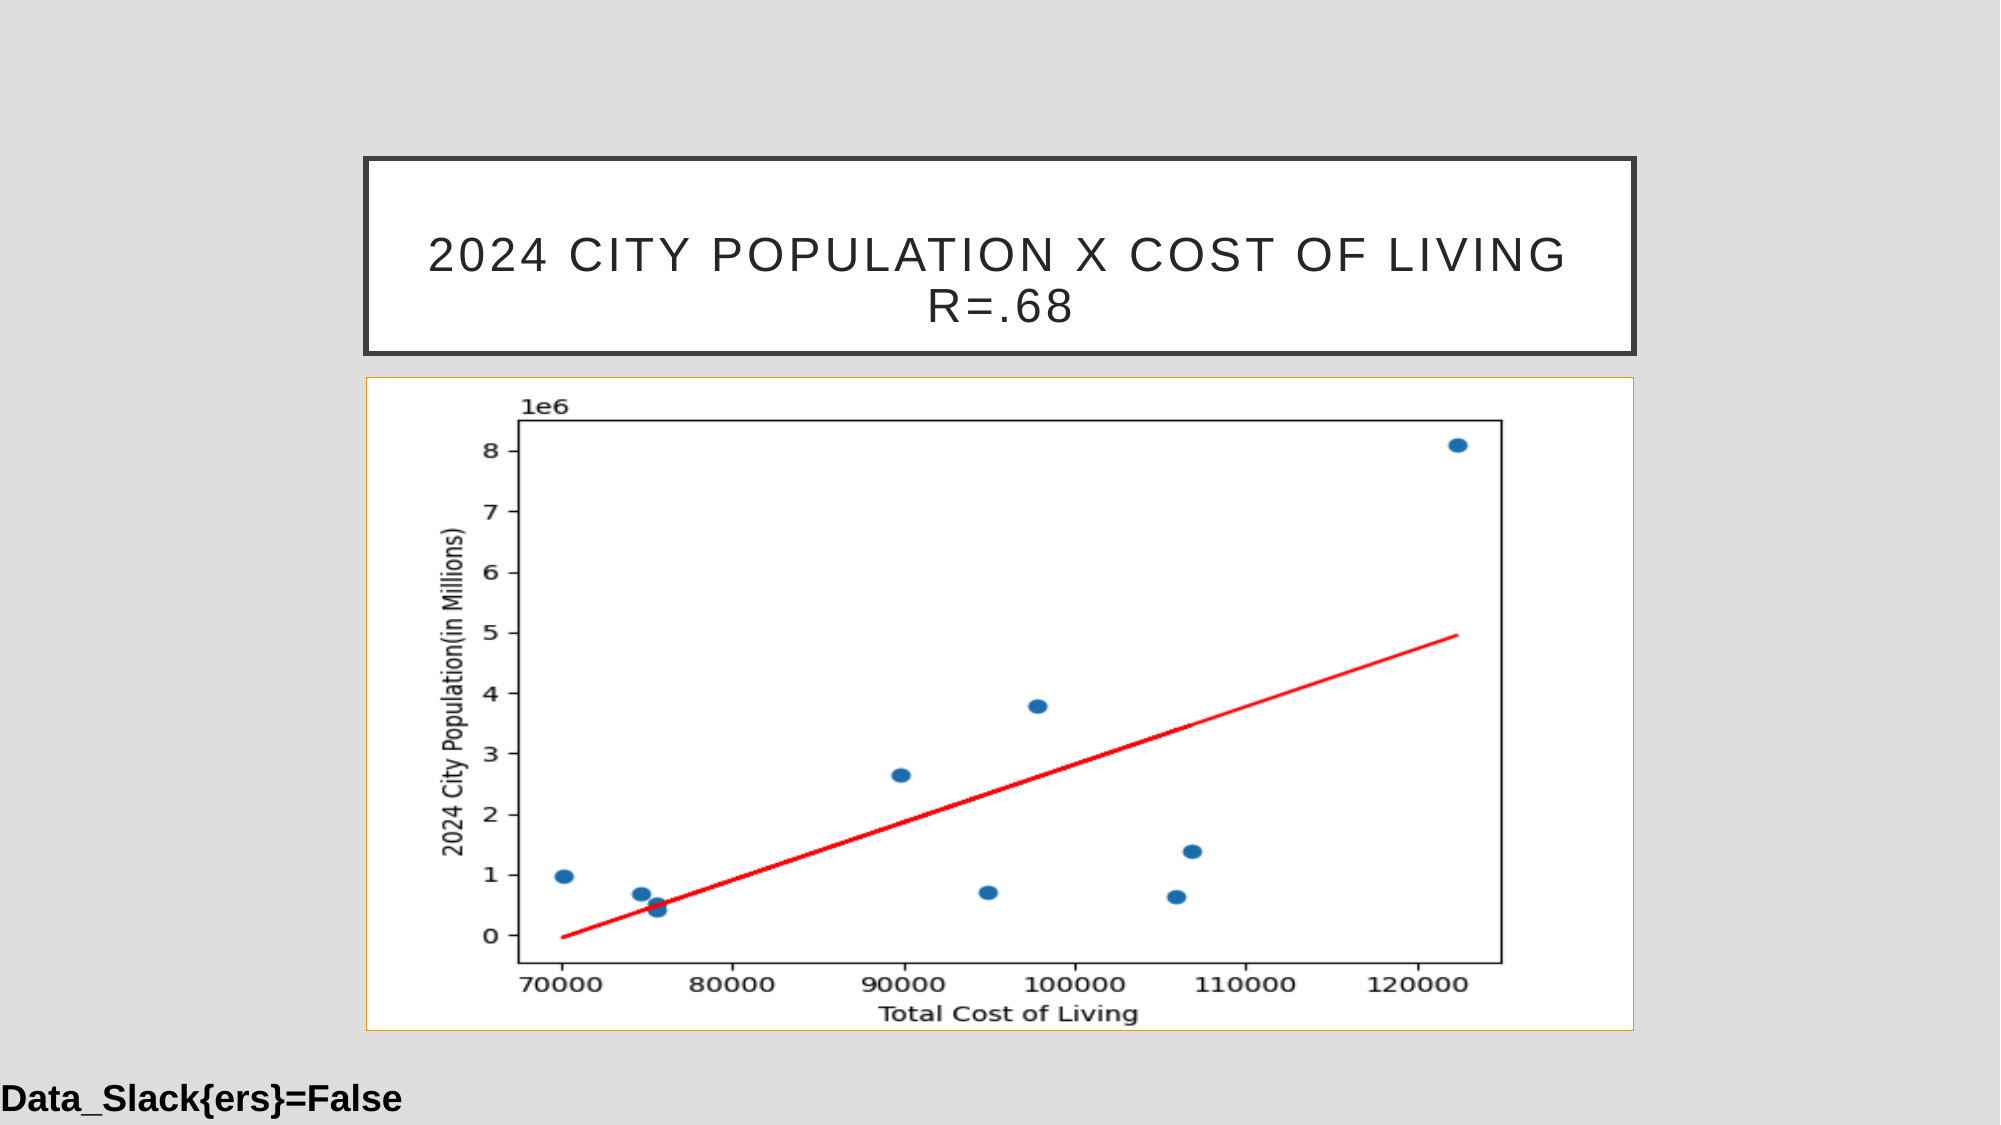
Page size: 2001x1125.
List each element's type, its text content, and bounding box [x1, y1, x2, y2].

text_box Data_Slack{ers}=False [0, 1066, 986, 1125]
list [365, 377, 1634, 1031]
title 2024 CITY Population X Cost of LIVING R=.68 [363, 156, 1637, 356]
